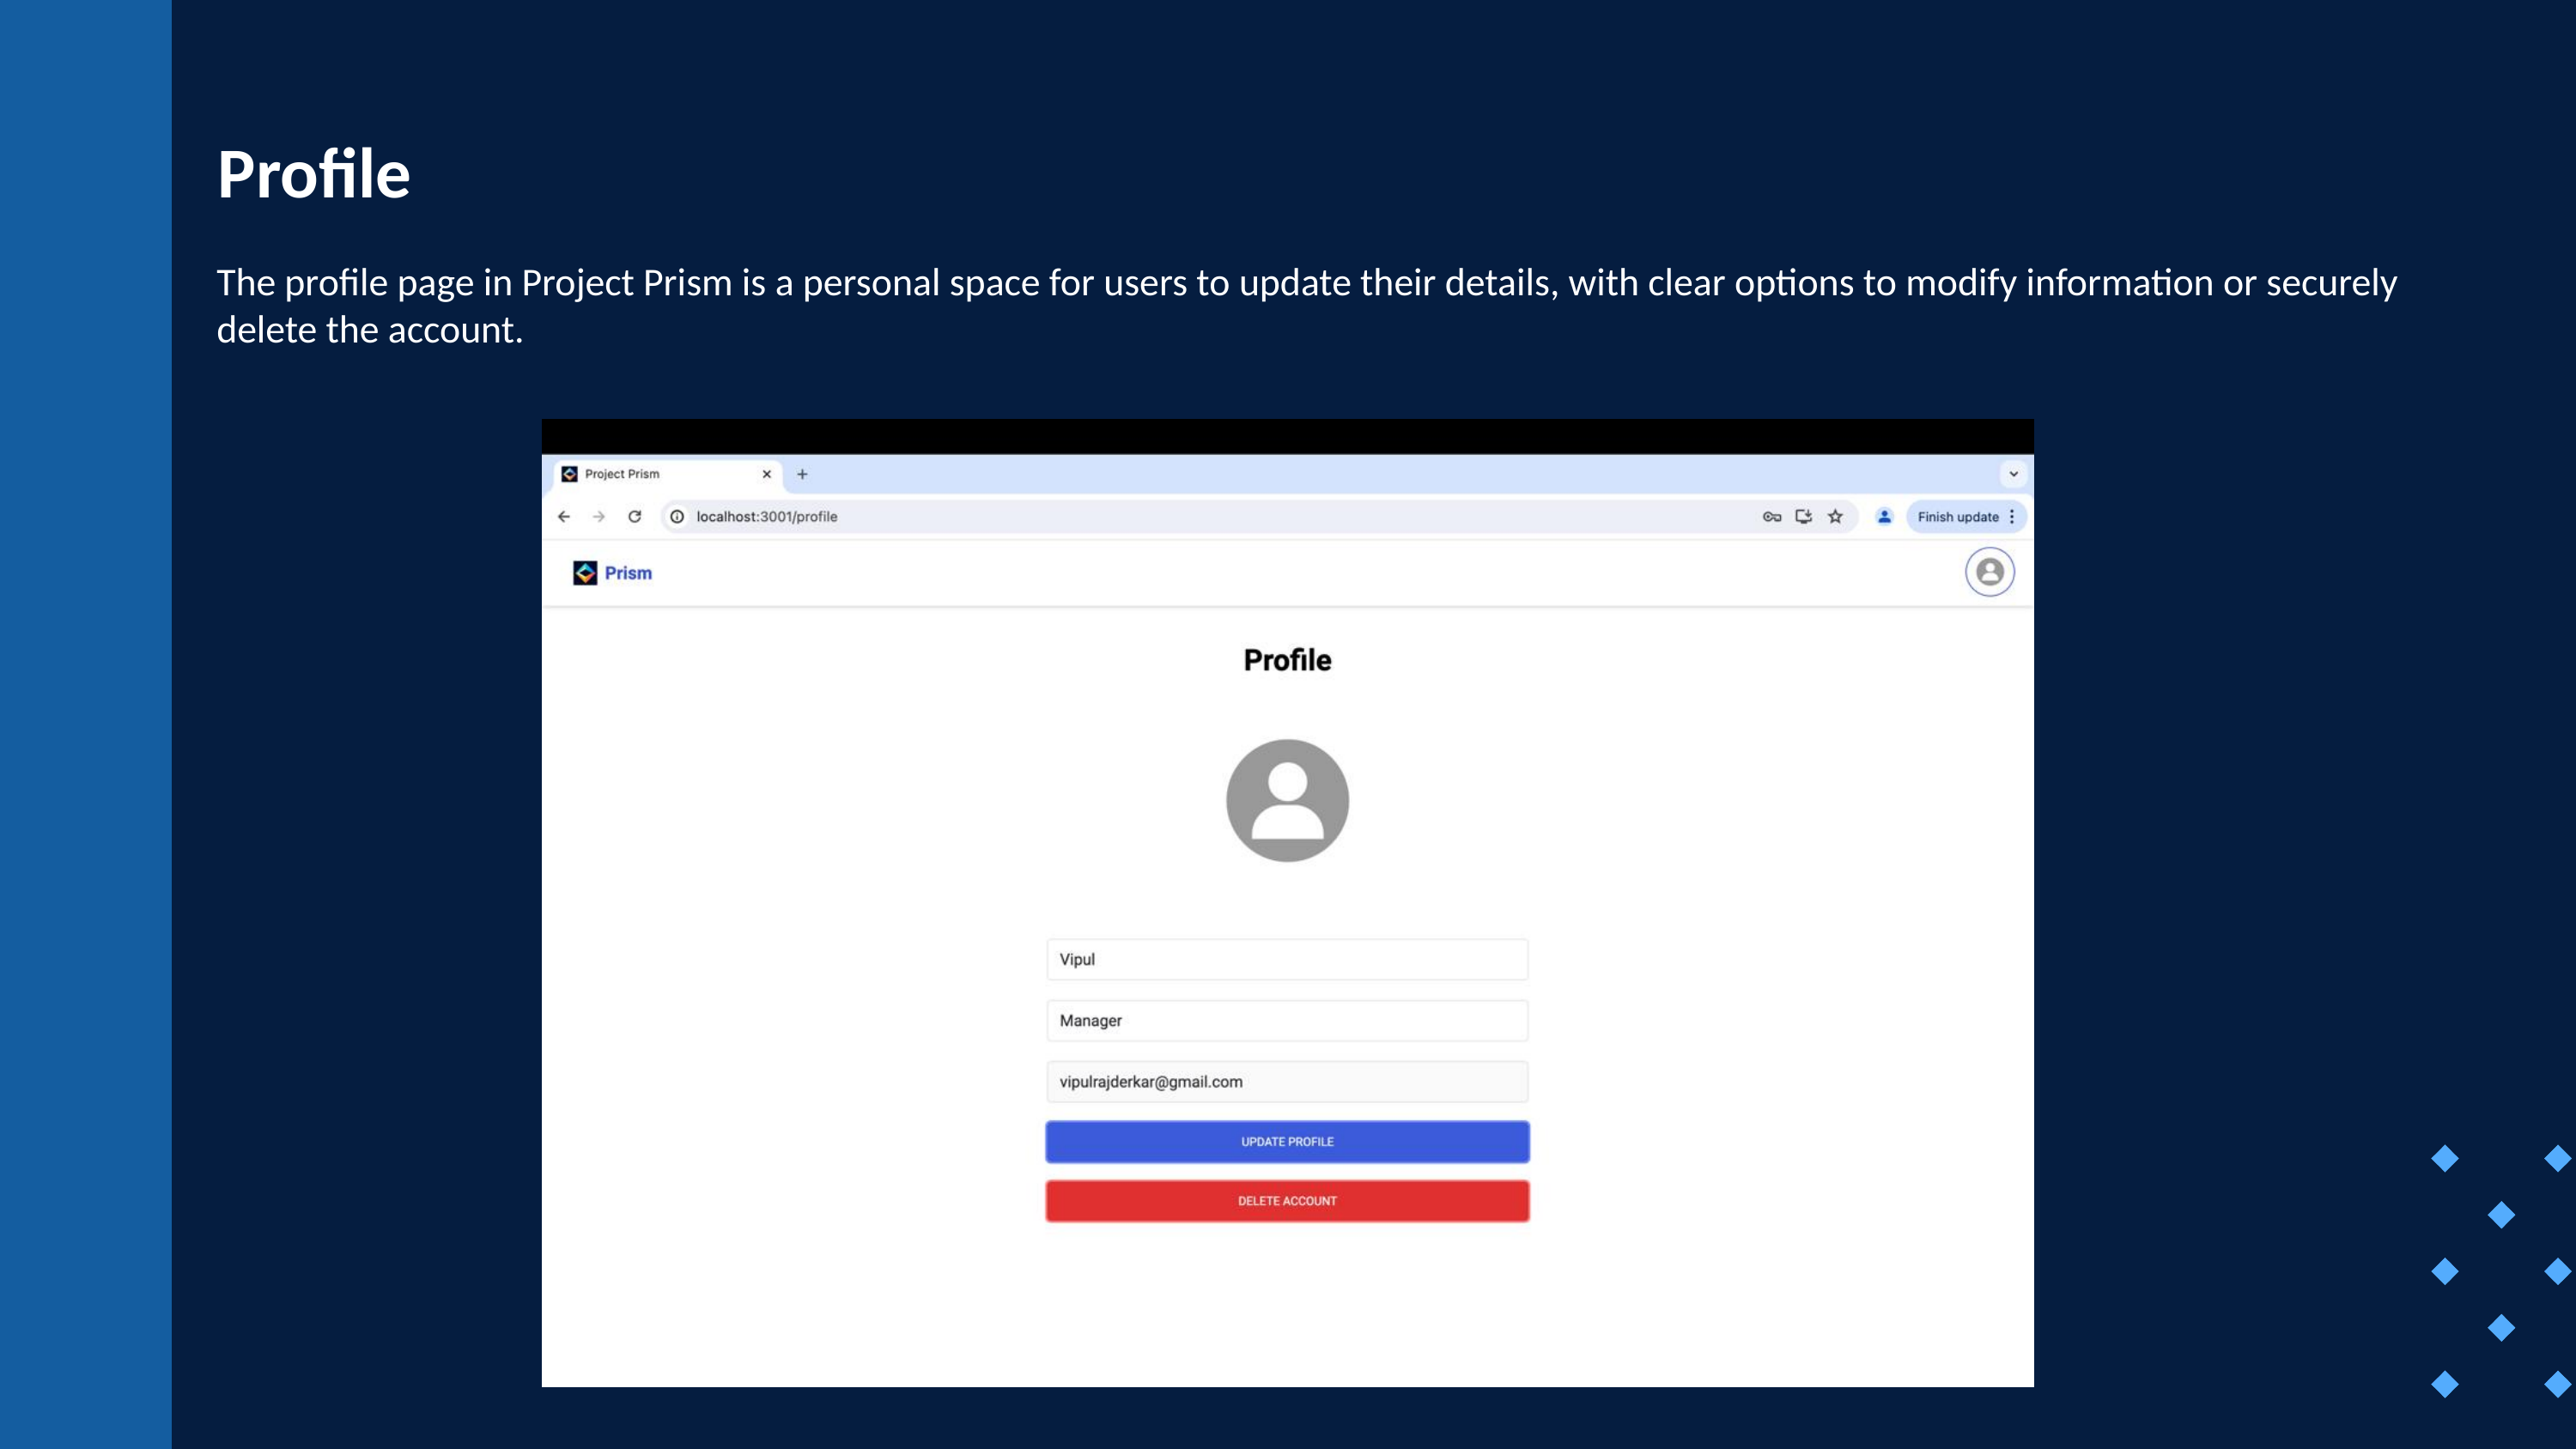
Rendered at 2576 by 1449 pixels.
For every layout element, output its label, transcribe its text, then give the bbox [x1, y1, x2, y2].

picture [542, 419, 2034, 1387]
text_box The profile page in Project Prism is a personal space for users to update their details, with clear options to modify information or securely delete the account. [204, 250, 2432, 357]
text_box Profile [205, 119, 426, 219]
text_box [2431, 1144, 2576, 1398]
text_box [0, 0, 172, 1449]
